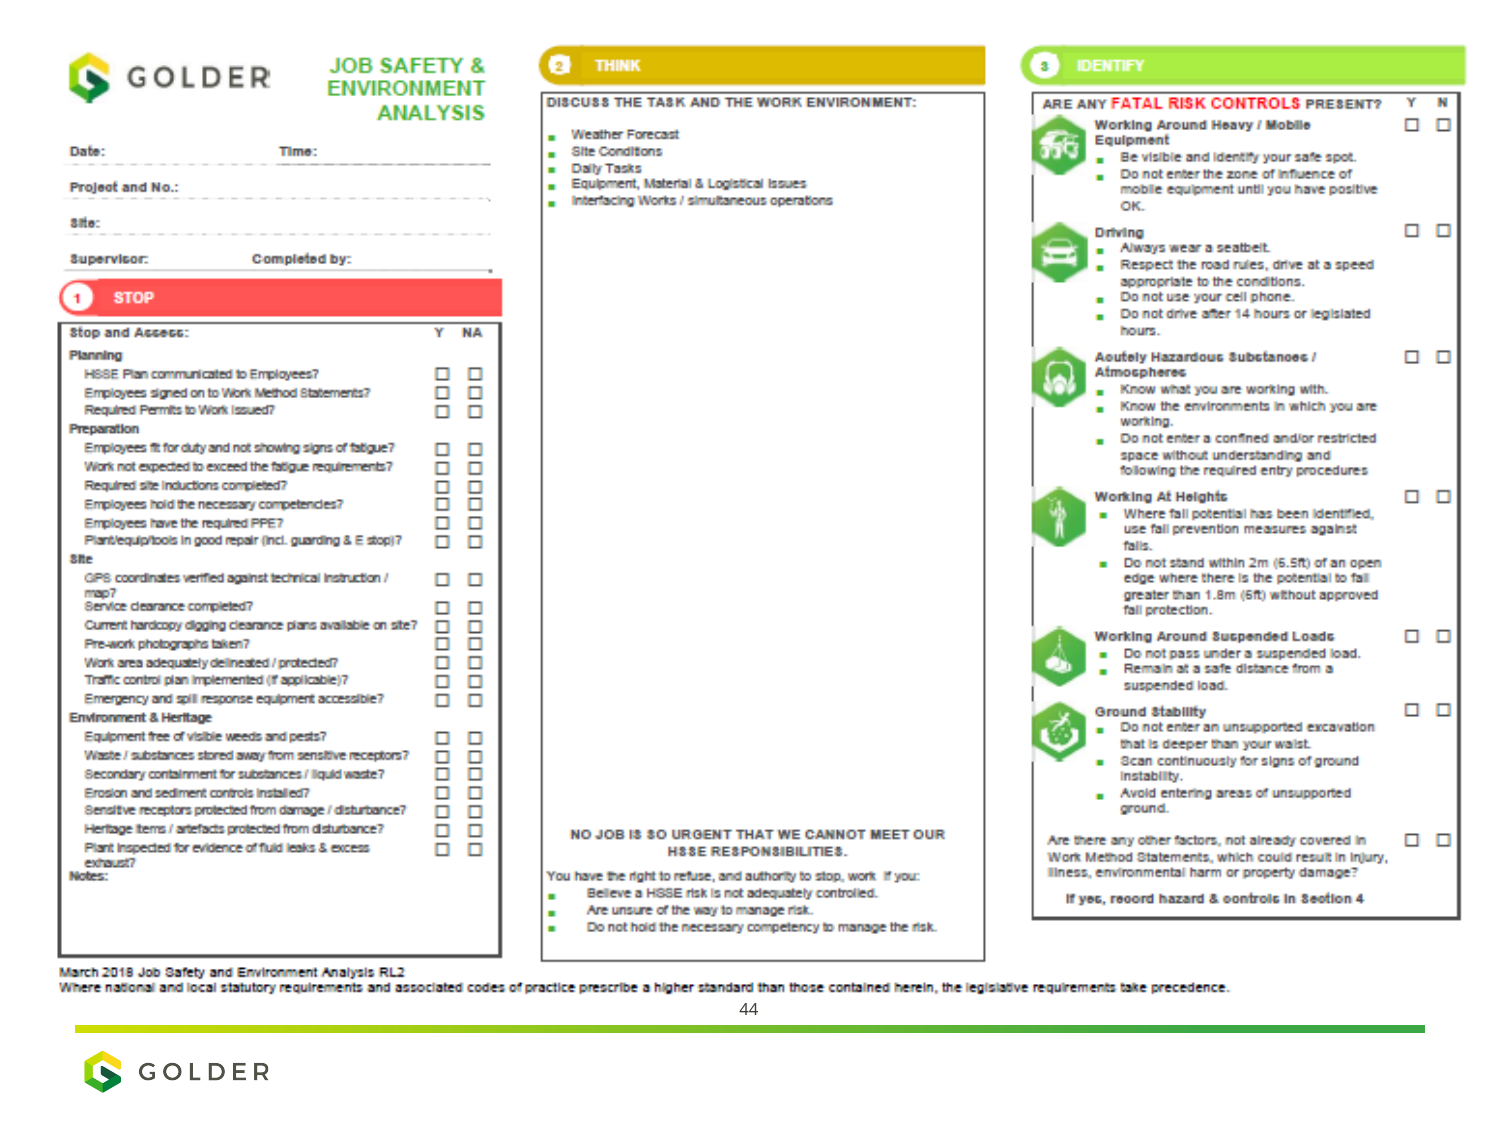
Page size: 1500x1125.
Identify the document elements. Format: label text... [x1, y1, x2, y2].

slide_number 44 [691, 1000, 807, 1020]
picture [29, 30, 1471, 1000]
picture [75, 1043, 279, 1100]
